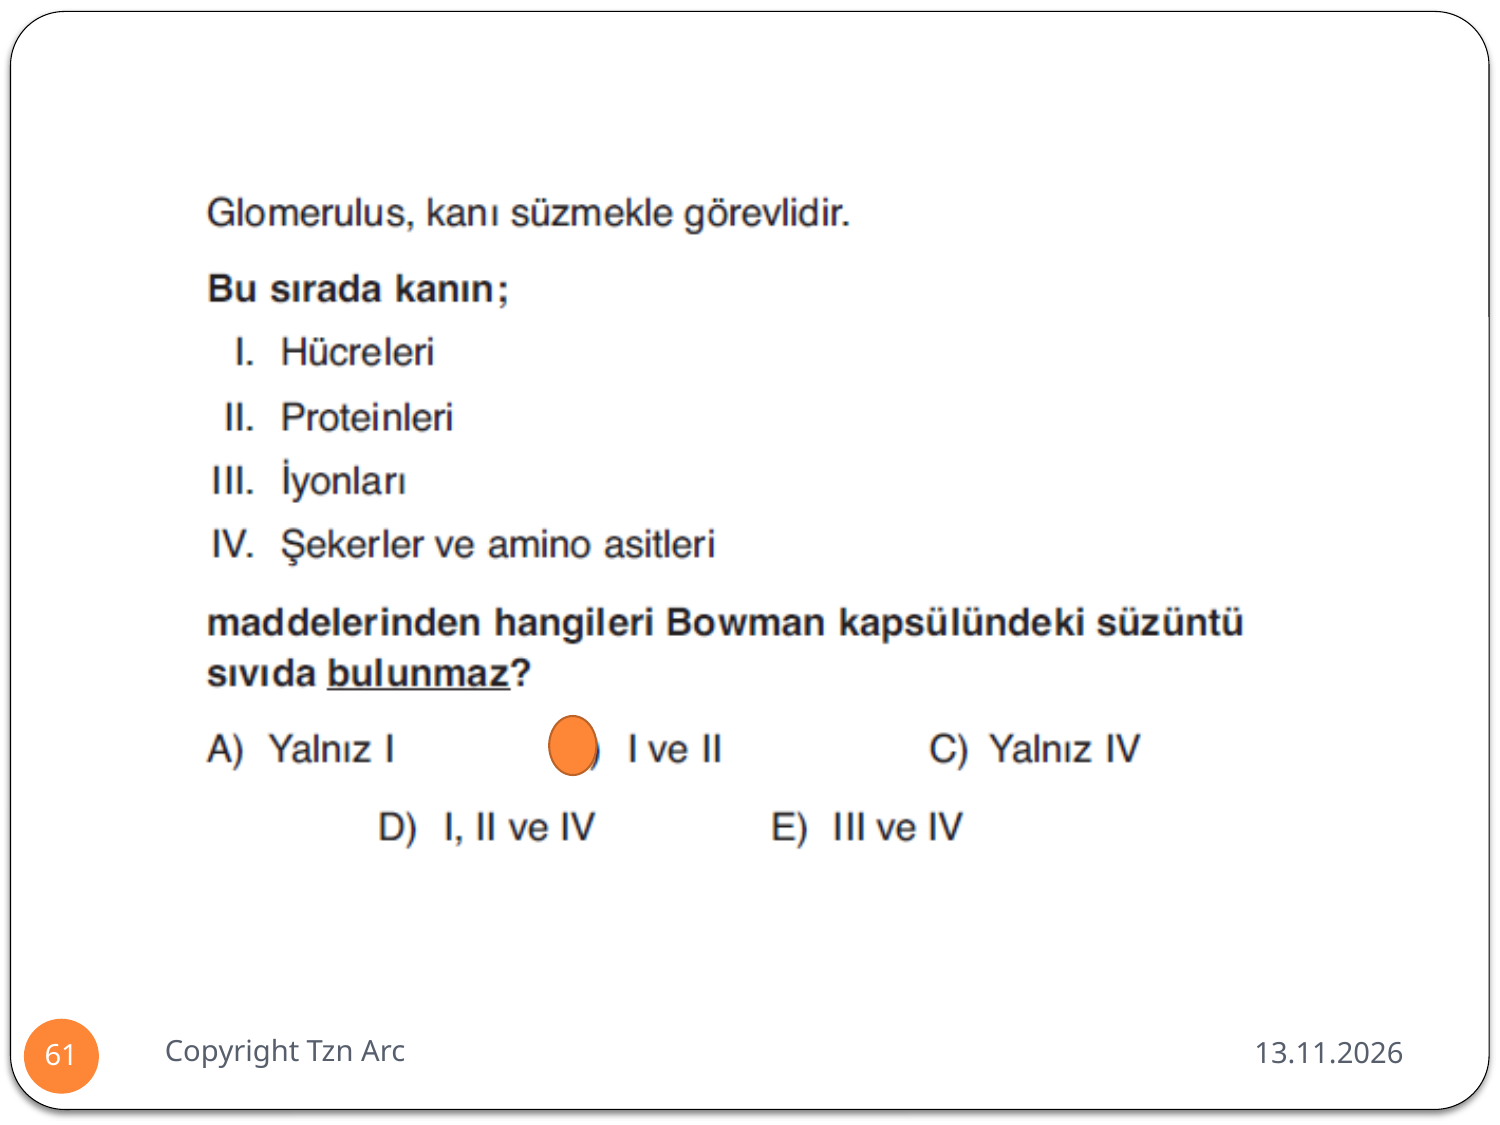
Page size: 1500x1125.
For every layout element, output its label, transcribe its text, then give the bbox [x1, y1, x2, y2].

slide_number 61 [23, 1018, 99, 1094]
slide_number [1012, 1015, 1419, 1094]
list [190, 184, 1291, 865]
footer Copyright Tzn Arc [150, 1012, 800, 1088]
